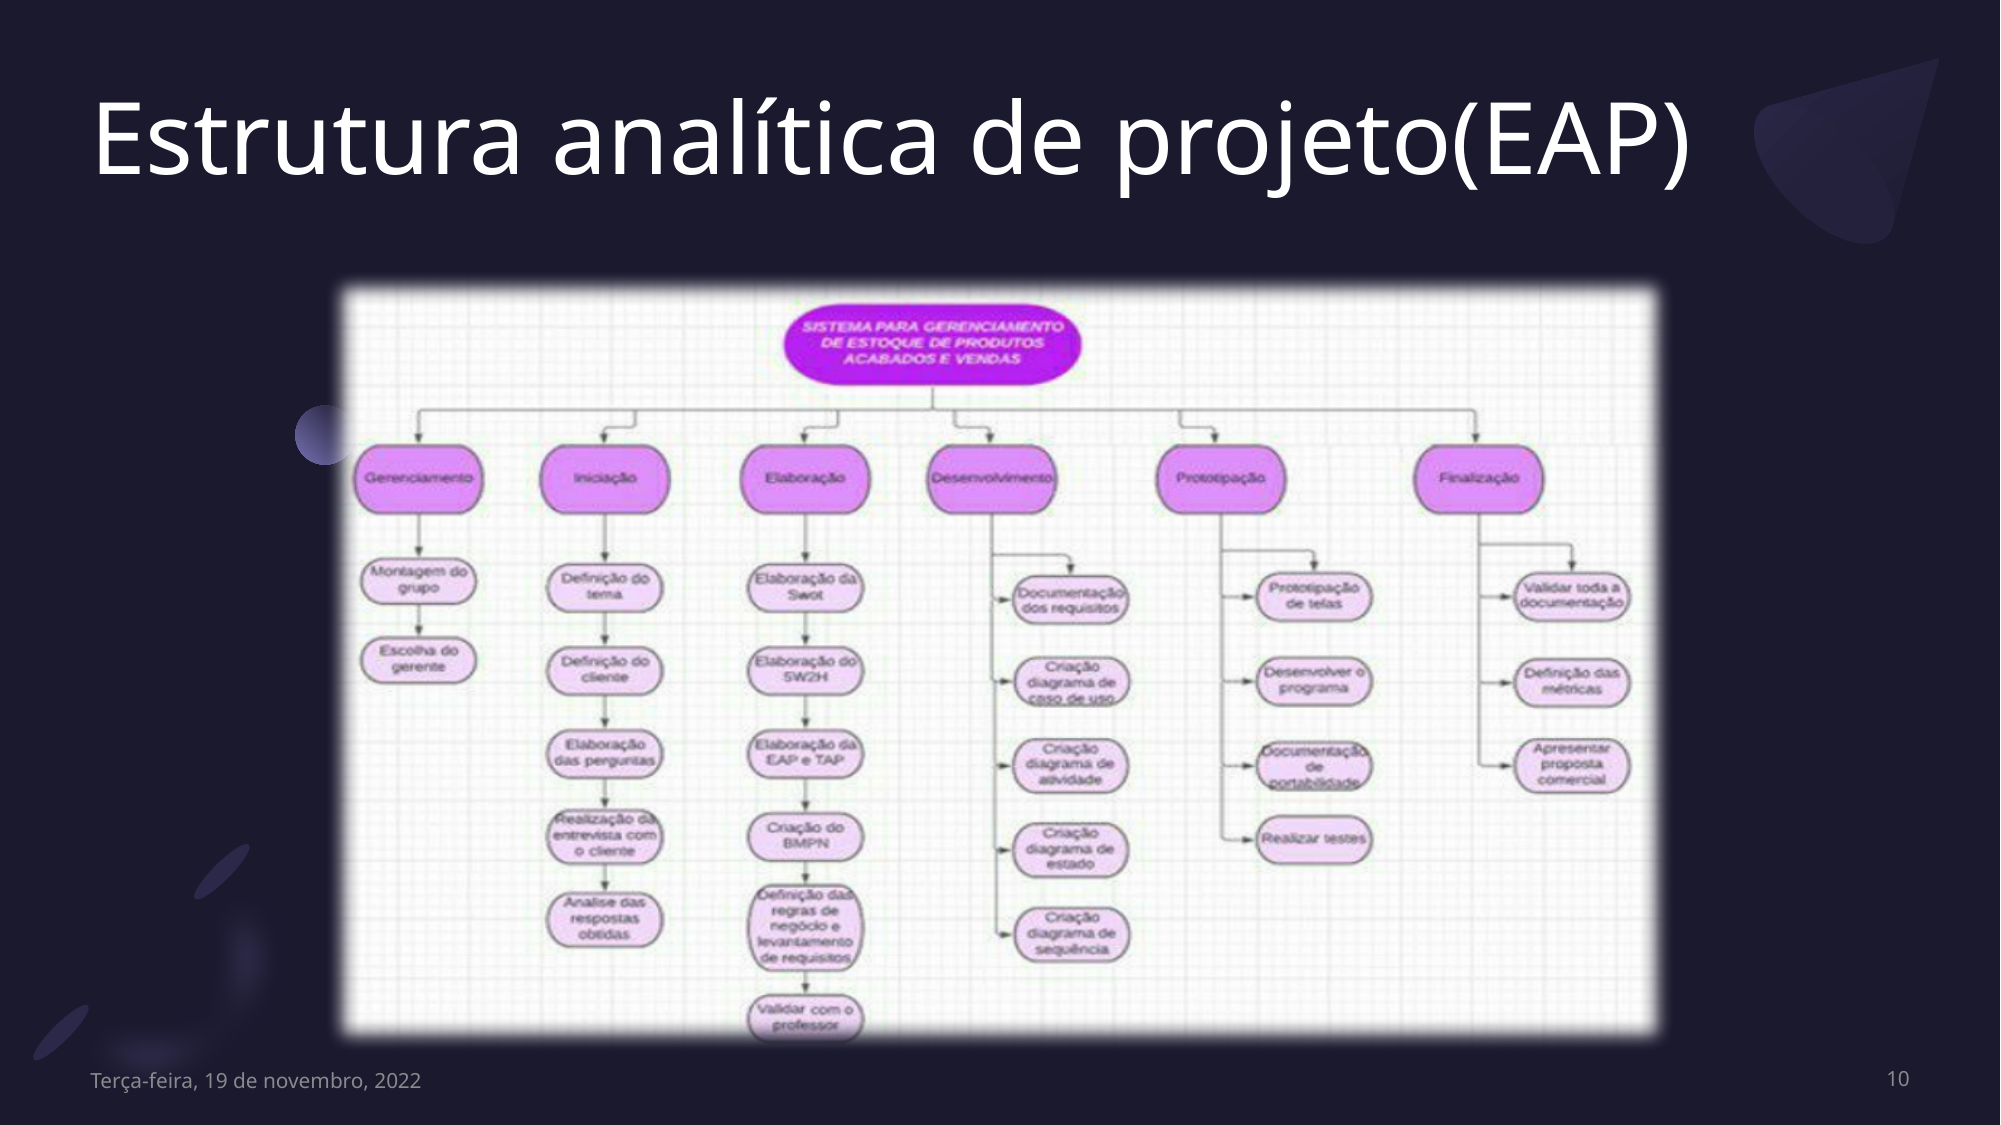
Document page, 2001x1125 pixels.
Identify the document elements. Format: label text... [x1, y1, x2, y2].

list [326, 271, 1674, 1052]
slide_number 10 [1632, 1067, 1910, 1093]
slide_number Terça-feira, 19 de novembro, 2022 [90, 1067, 522, 1093]
title Estrutura analítica de projeto(EAP) [90, 88, 2000, 308]
